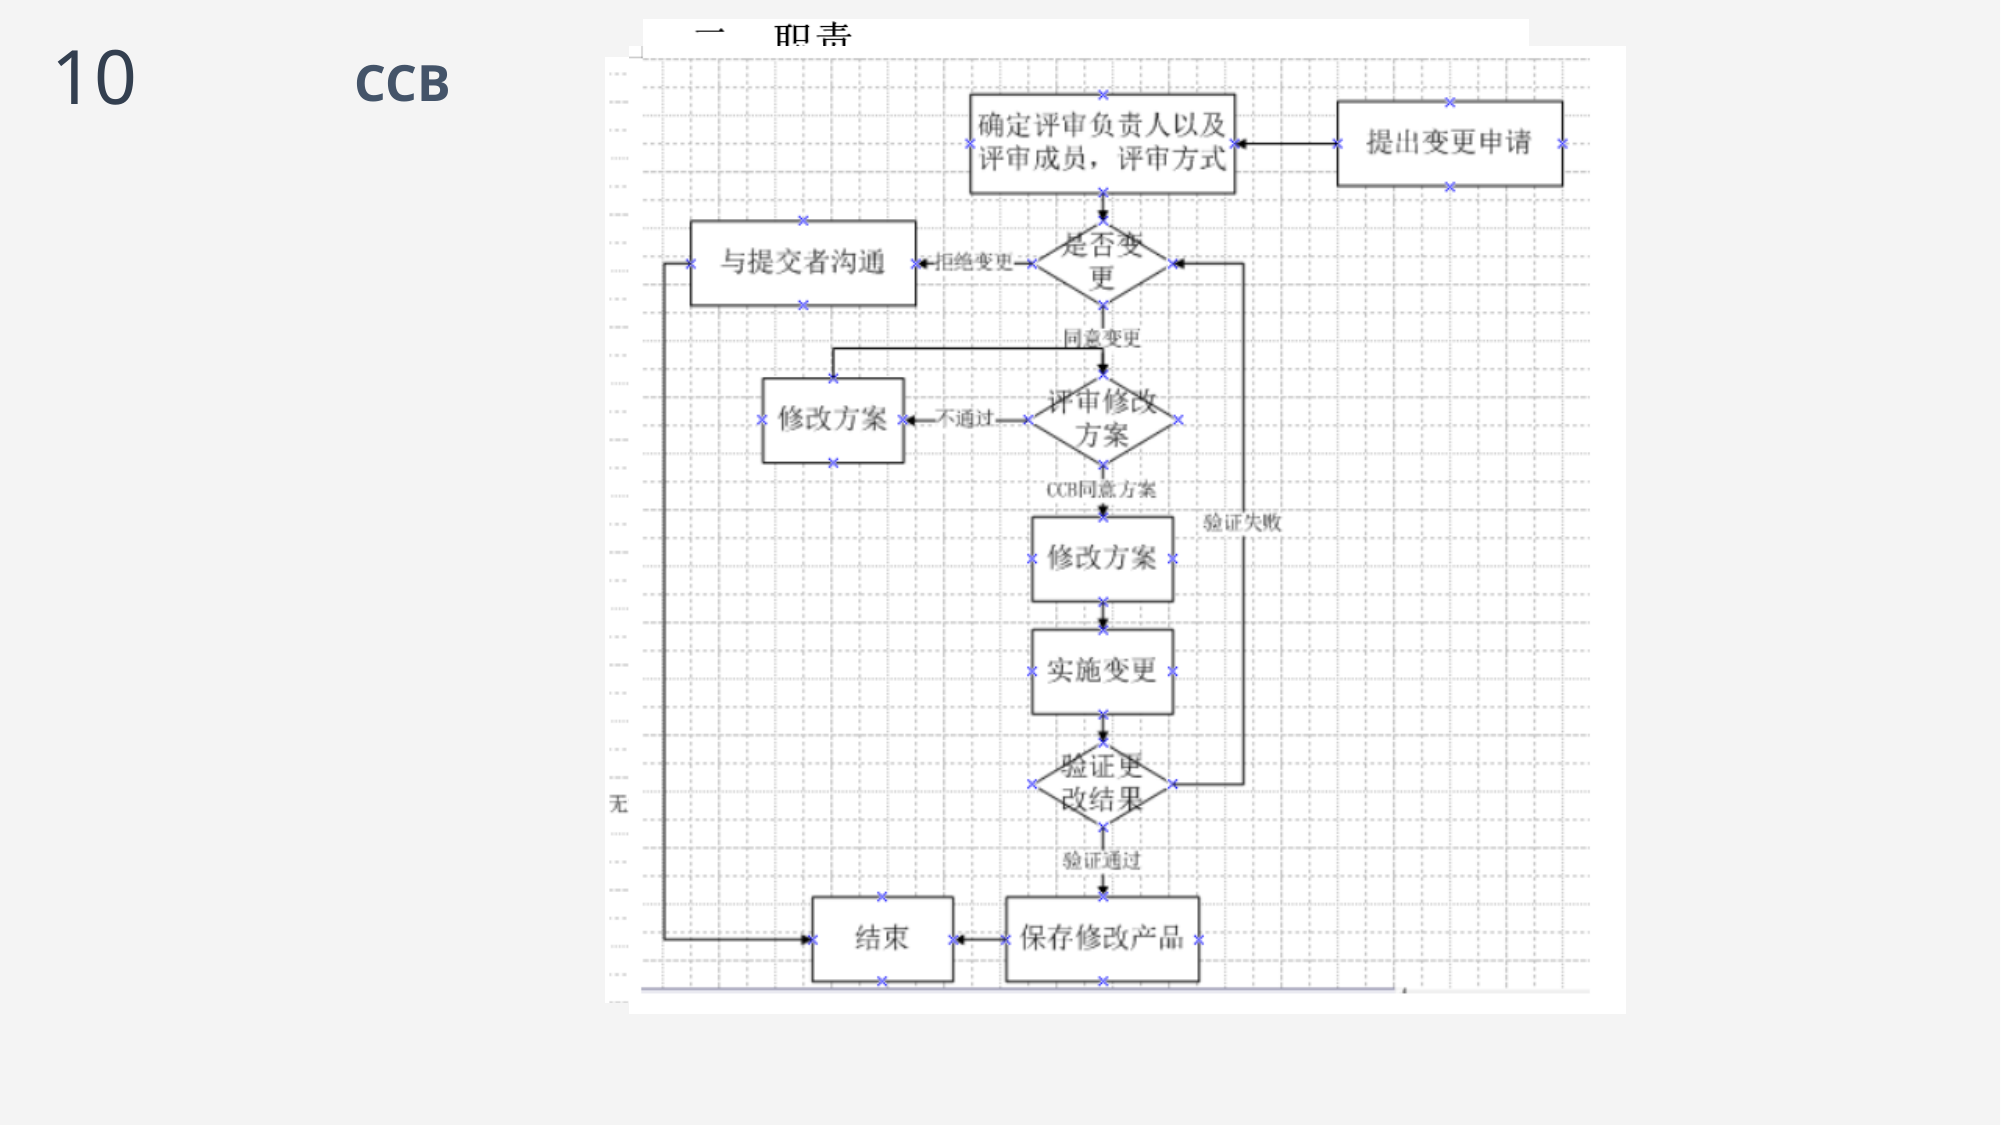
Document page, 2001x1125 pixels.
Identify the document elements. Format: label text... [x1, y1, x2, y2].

picture [0, 0, 2001, 1125]
text_box CCB [161, 43, 636, 119]
text_box 10 [42, 29, 146, 120]
